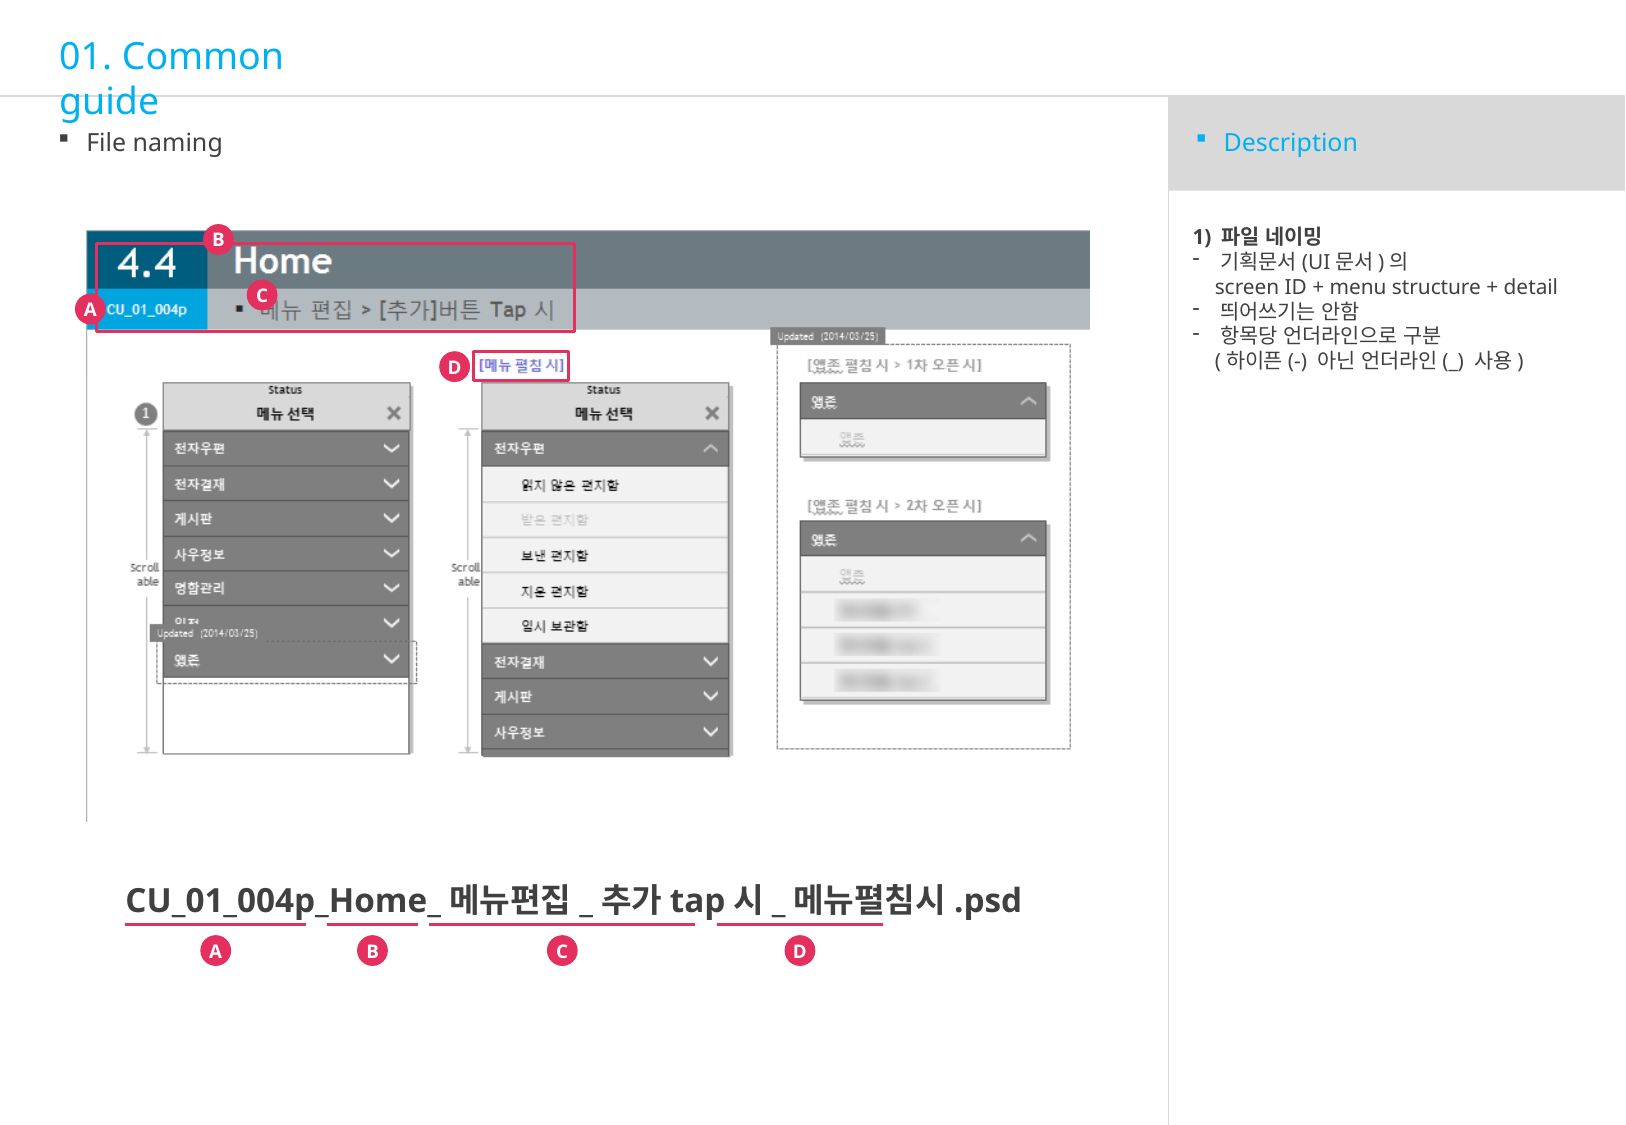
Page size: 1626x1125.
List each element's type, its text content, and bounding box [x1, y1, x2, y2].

text_box B [357, 935, 388, 966]
text_box File naming [43, 118, 238, 164]
text_box D [784, 935, 816, 966]
text_box 1) 파일 네이밍 기획문서(UI문서)의 screen ID + menu structure + detail 띄어쓰기는 안함 항목당 언더라인으로 구분 (하이픈(-) 아닌 언더라인(_) 사용) [1177, 215, 1573, 431]
list 01. Common guide [44, 24, 408, 86]
text_box B [207, 224, 230, 229]
text_box A [200, 935, 232, 966]
text_box C [546, 935, 578, 966]
text_box CU_01_004p_Home_메뉴편집_추가tap시_메뉴펼침시.psd [110, 871, 1063, 927]
text_box A [74, 297, 80, 321]
picture [85, 230, 1091, 822]
